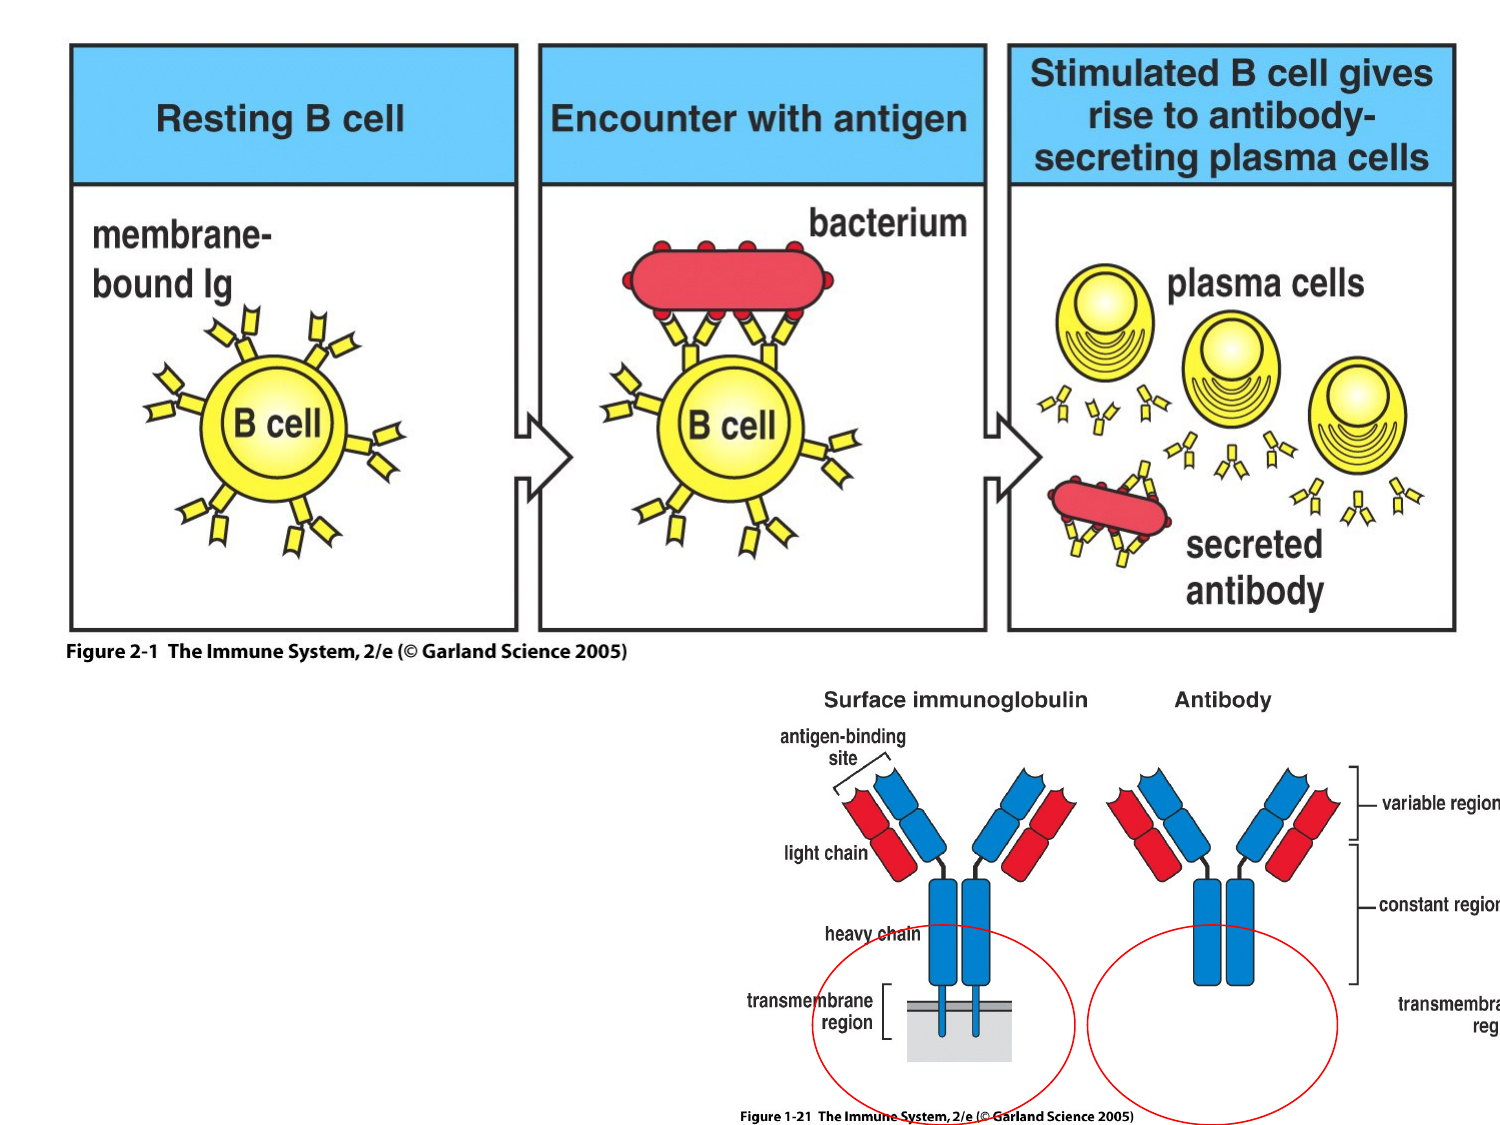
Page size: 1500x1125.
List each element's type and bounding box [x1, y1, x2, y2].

picture [62, 37, 1463, 664]
text_box [737, 679, 1500, 1125]
